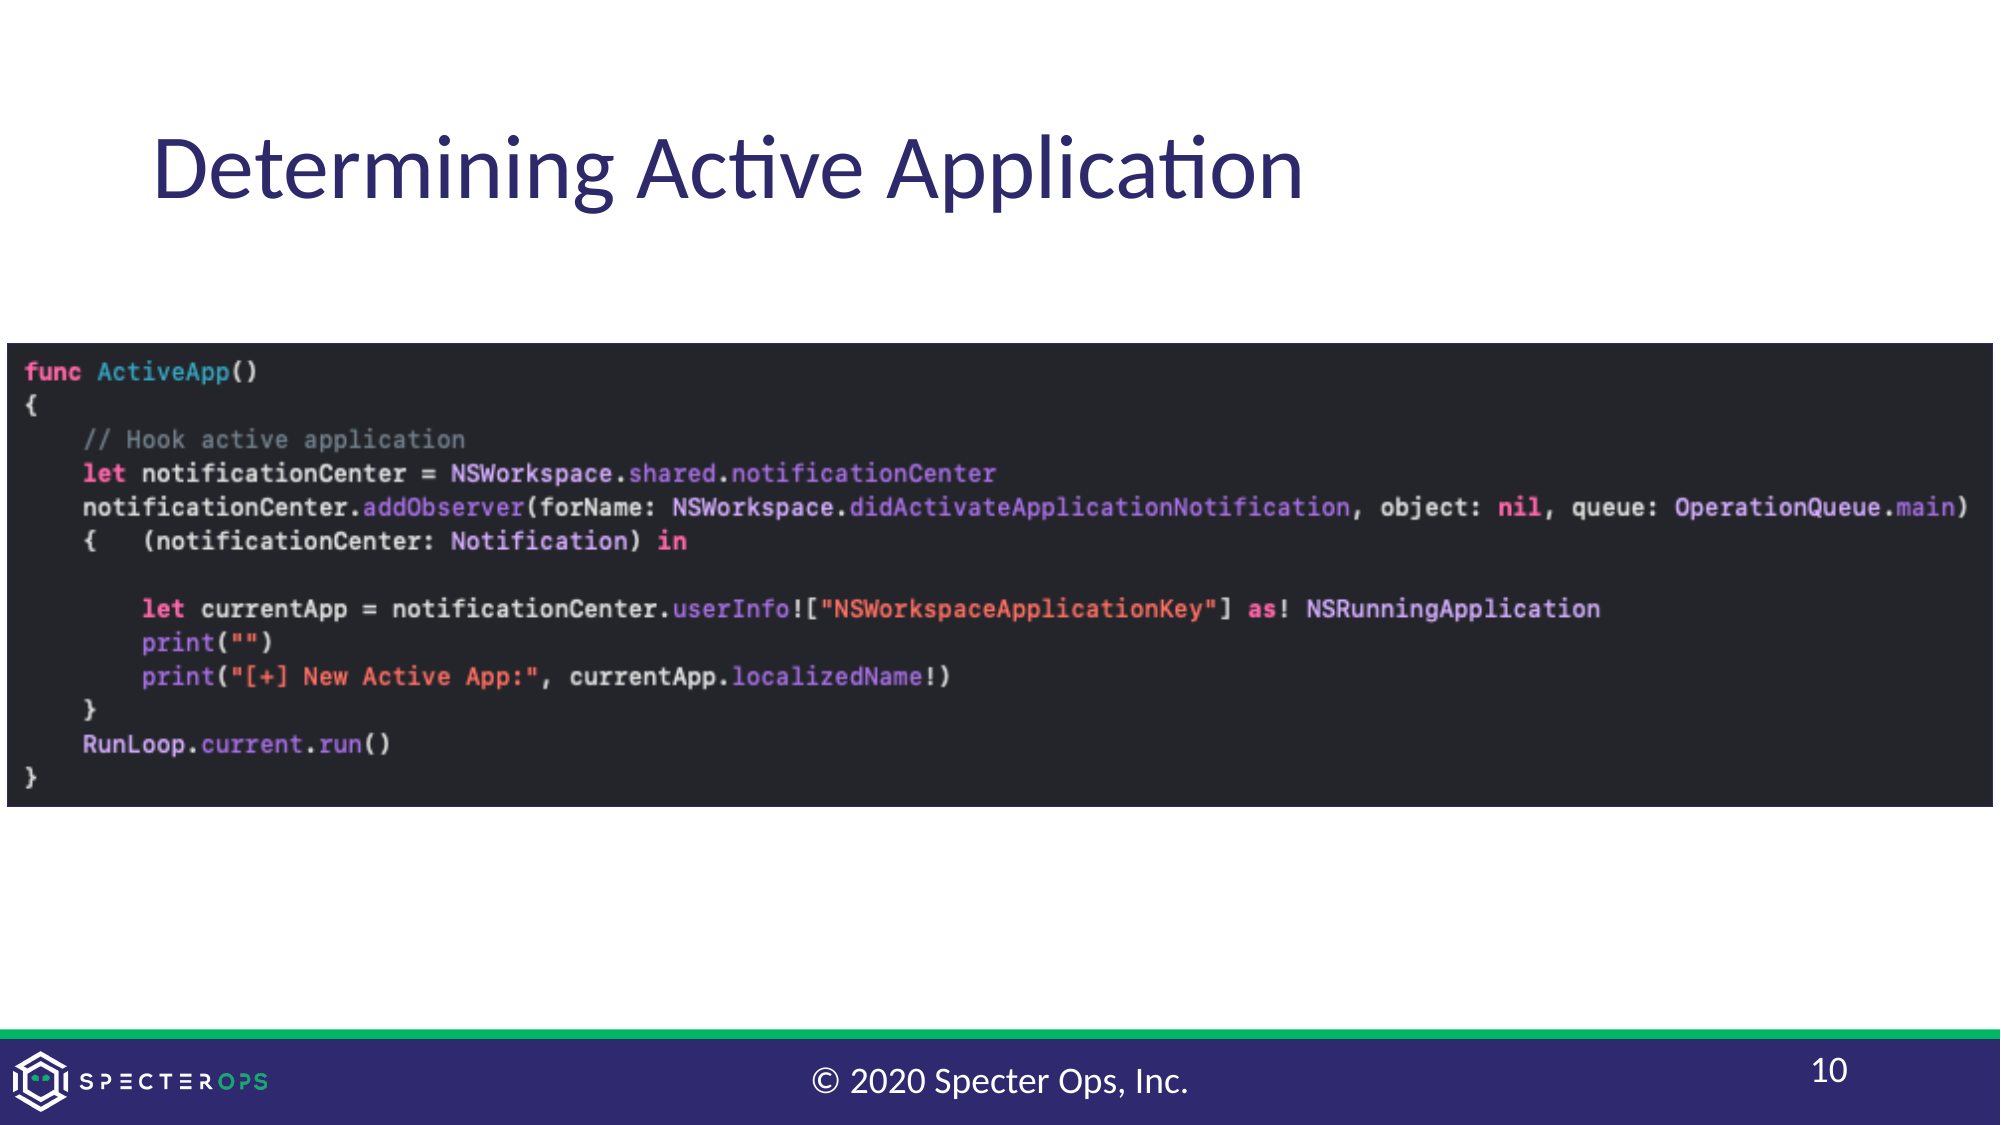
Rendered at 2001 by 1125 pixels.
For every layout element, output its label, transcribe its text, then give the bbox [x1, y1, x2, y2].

picture [7, 343, 1993, 807]
slide_number 10 [1412, 1042, 1863, 1103]
title Determining Active Application [137, 59, 1863, 278]
footer © 2020 Specter Ops, Inc. [0, 1051, 2000, 1112]
